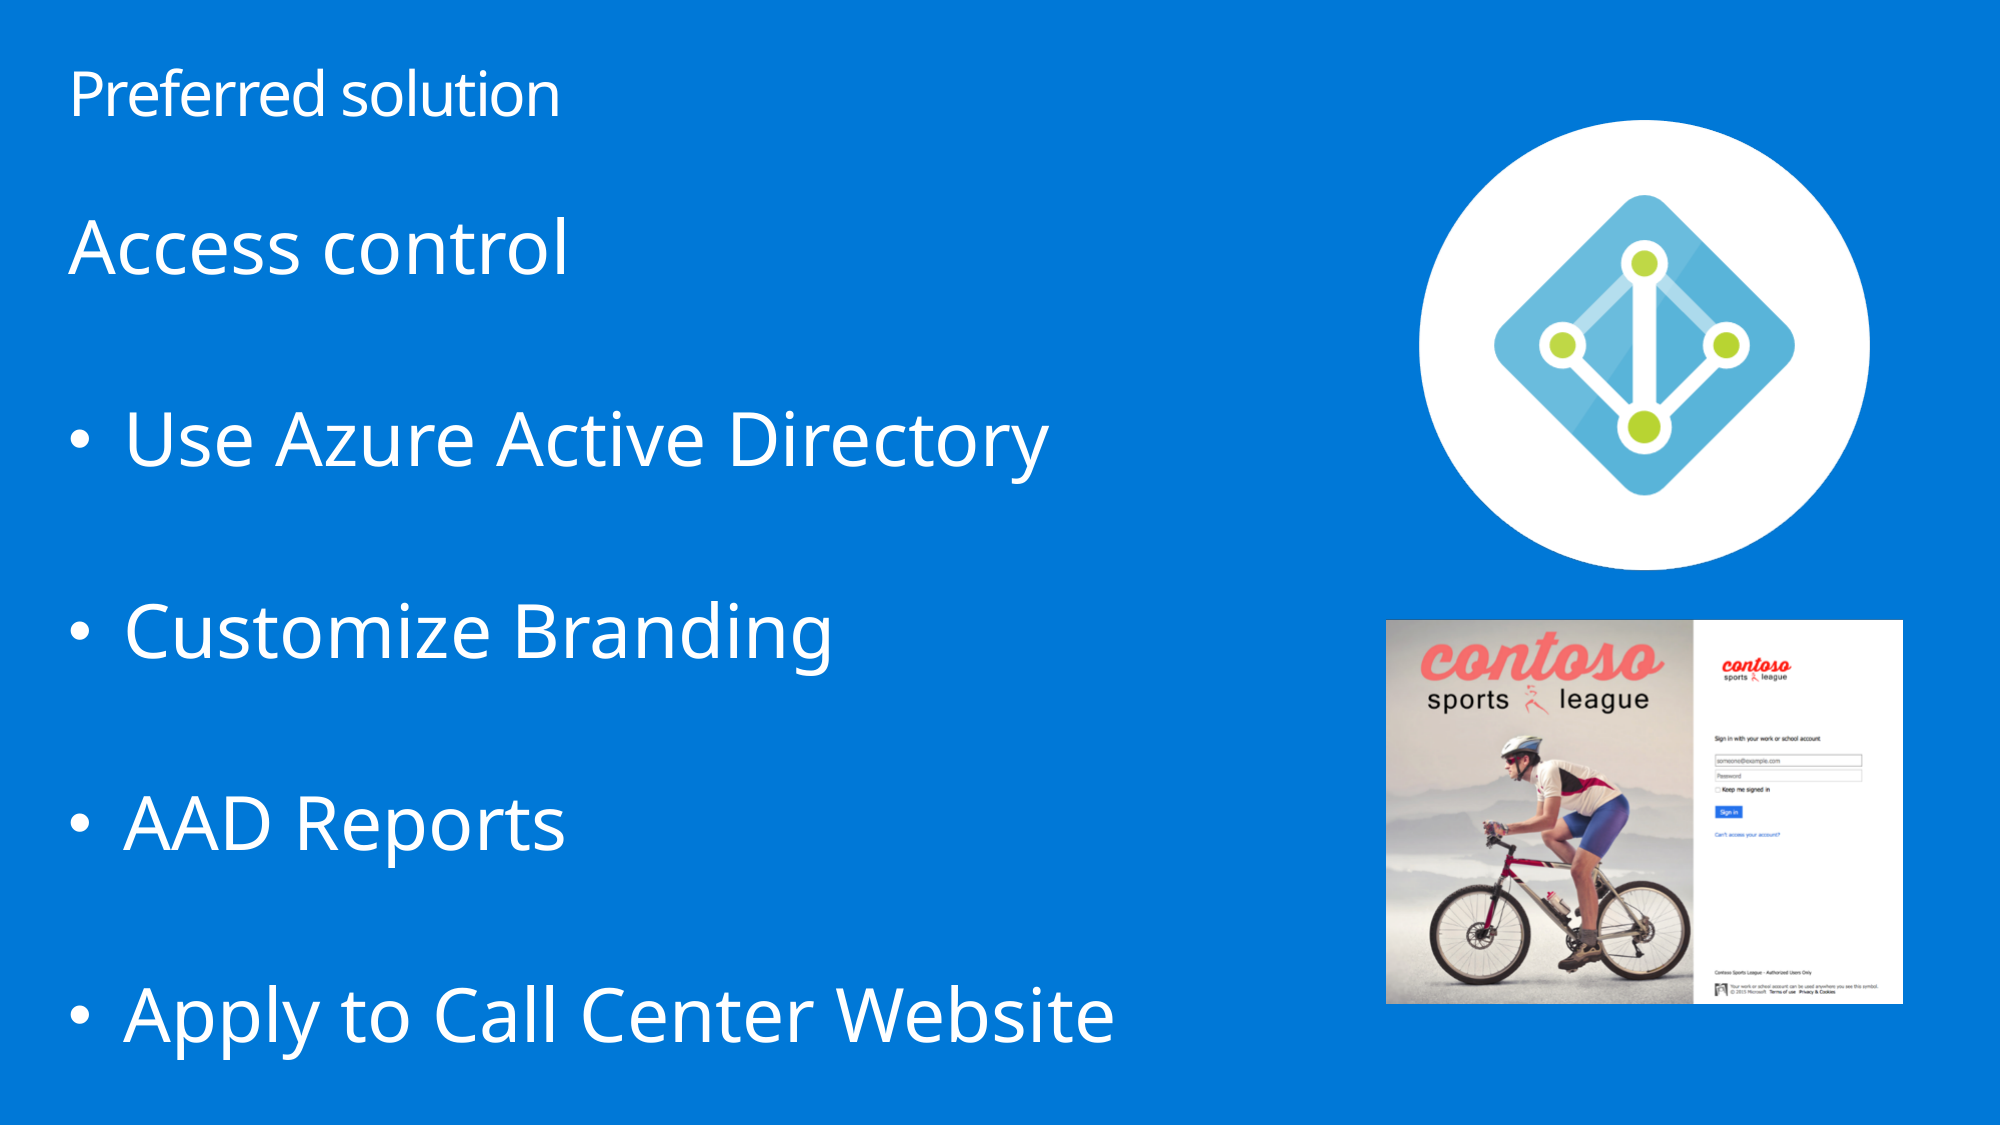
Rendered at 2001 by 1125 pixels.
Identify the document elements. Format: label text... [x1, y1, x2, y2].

title Preferred solution [44, 47, 1957, 196]
picture [1385, 120, 1903, 1005]
list Access control Use Azure Active Directory Customize Branding AAD Reports Apply to Call Center Website [44, 195, 1500, 1078]
